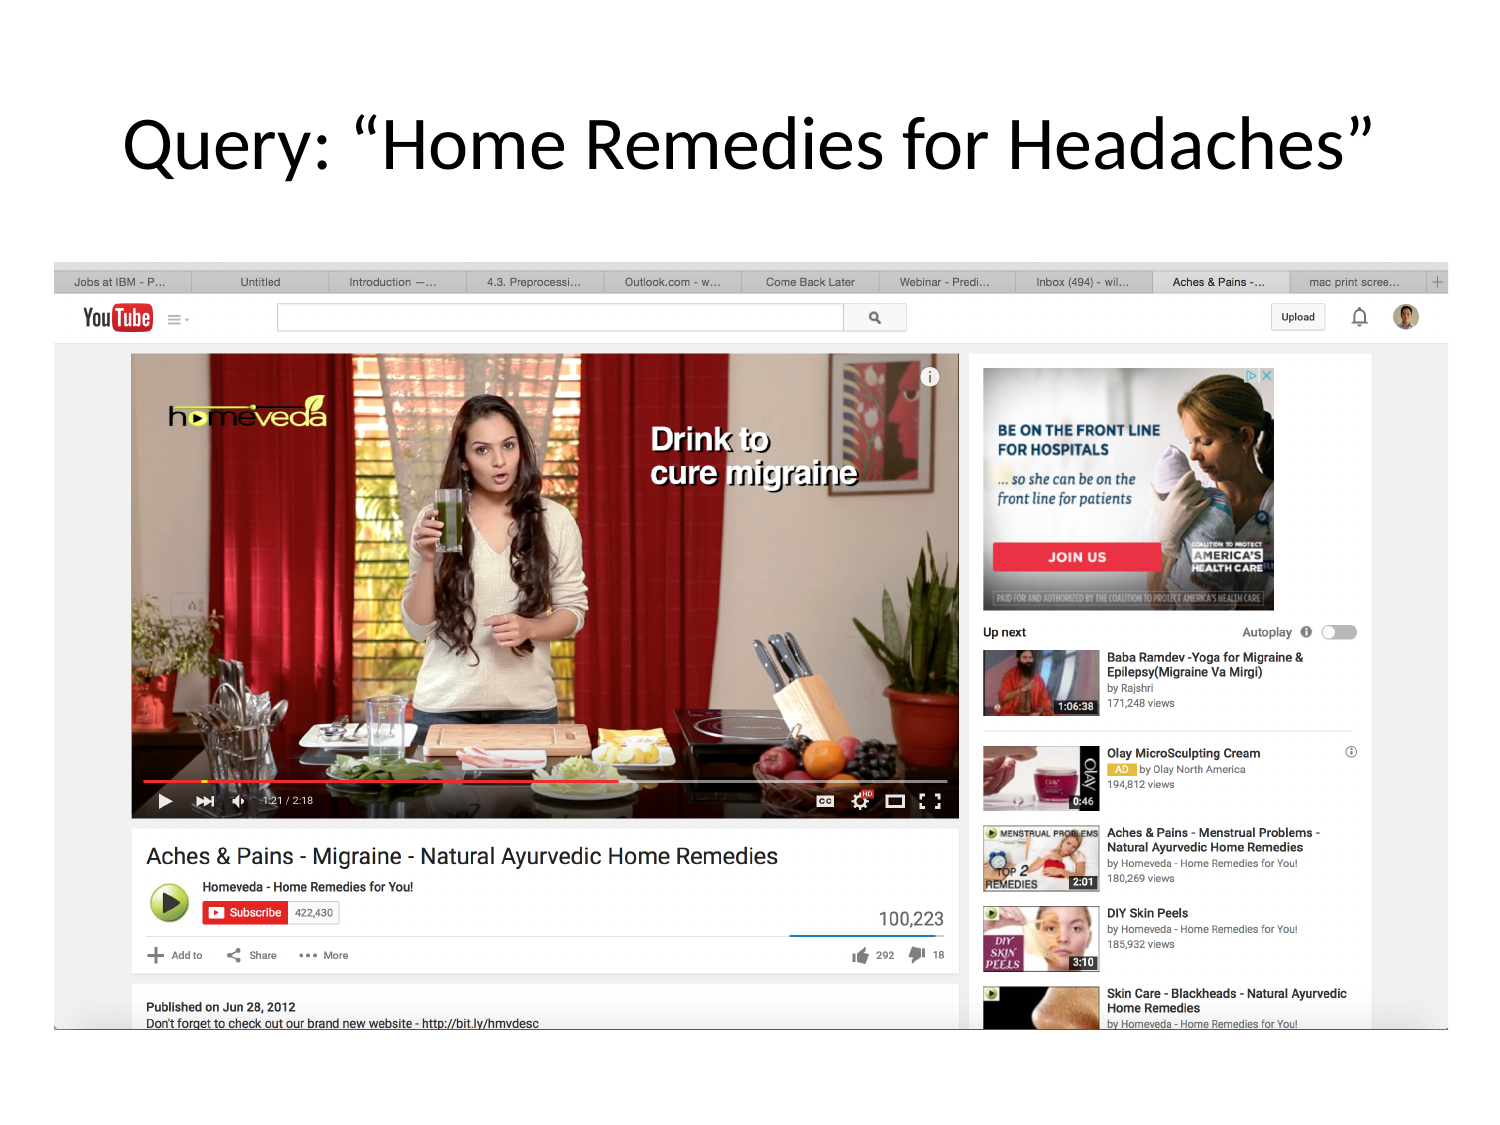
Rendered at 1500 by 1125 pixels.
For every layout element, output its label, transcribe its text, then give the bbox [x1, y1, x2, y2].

title Query: “Home Remedies for Headaches” [75, 45, 1425, 233]
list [53, 262, 1449, 1030]
